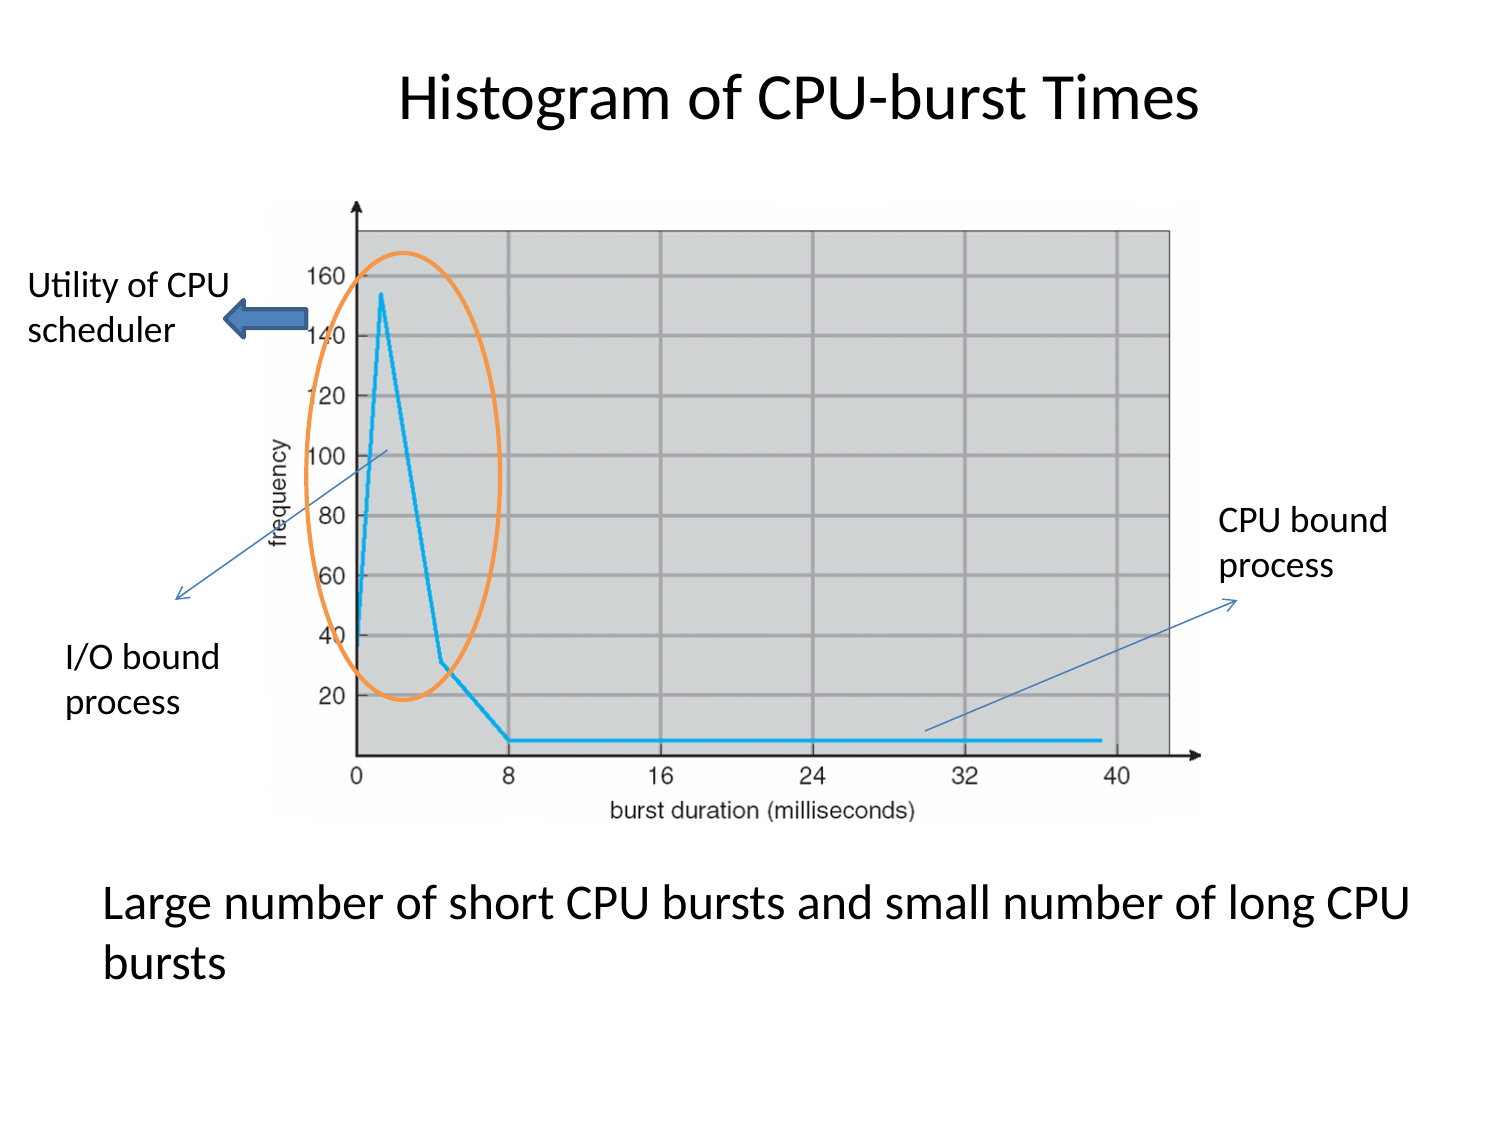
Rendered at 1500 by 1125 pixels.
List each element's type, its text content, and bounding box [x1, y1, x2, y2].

text_box I/O bound process [50, 624, 250, 730]
text_box [250, 307, 259, 331]
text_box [174, 449, 388, 601]
text_box CPU bound process [1208, 487, 1450, 593]
title Histogram of CPU-burst Times [174, 45, 1425, 141]
text_box Utility of CPU scheduler [12, 252, 250, 358]
picture [264, 199, 1204, 825]
text_box Large number of short CPU bursts and small number of long CPU bursts [87, 862, 1450, 998]
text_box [924, 599, 1238, 732]
